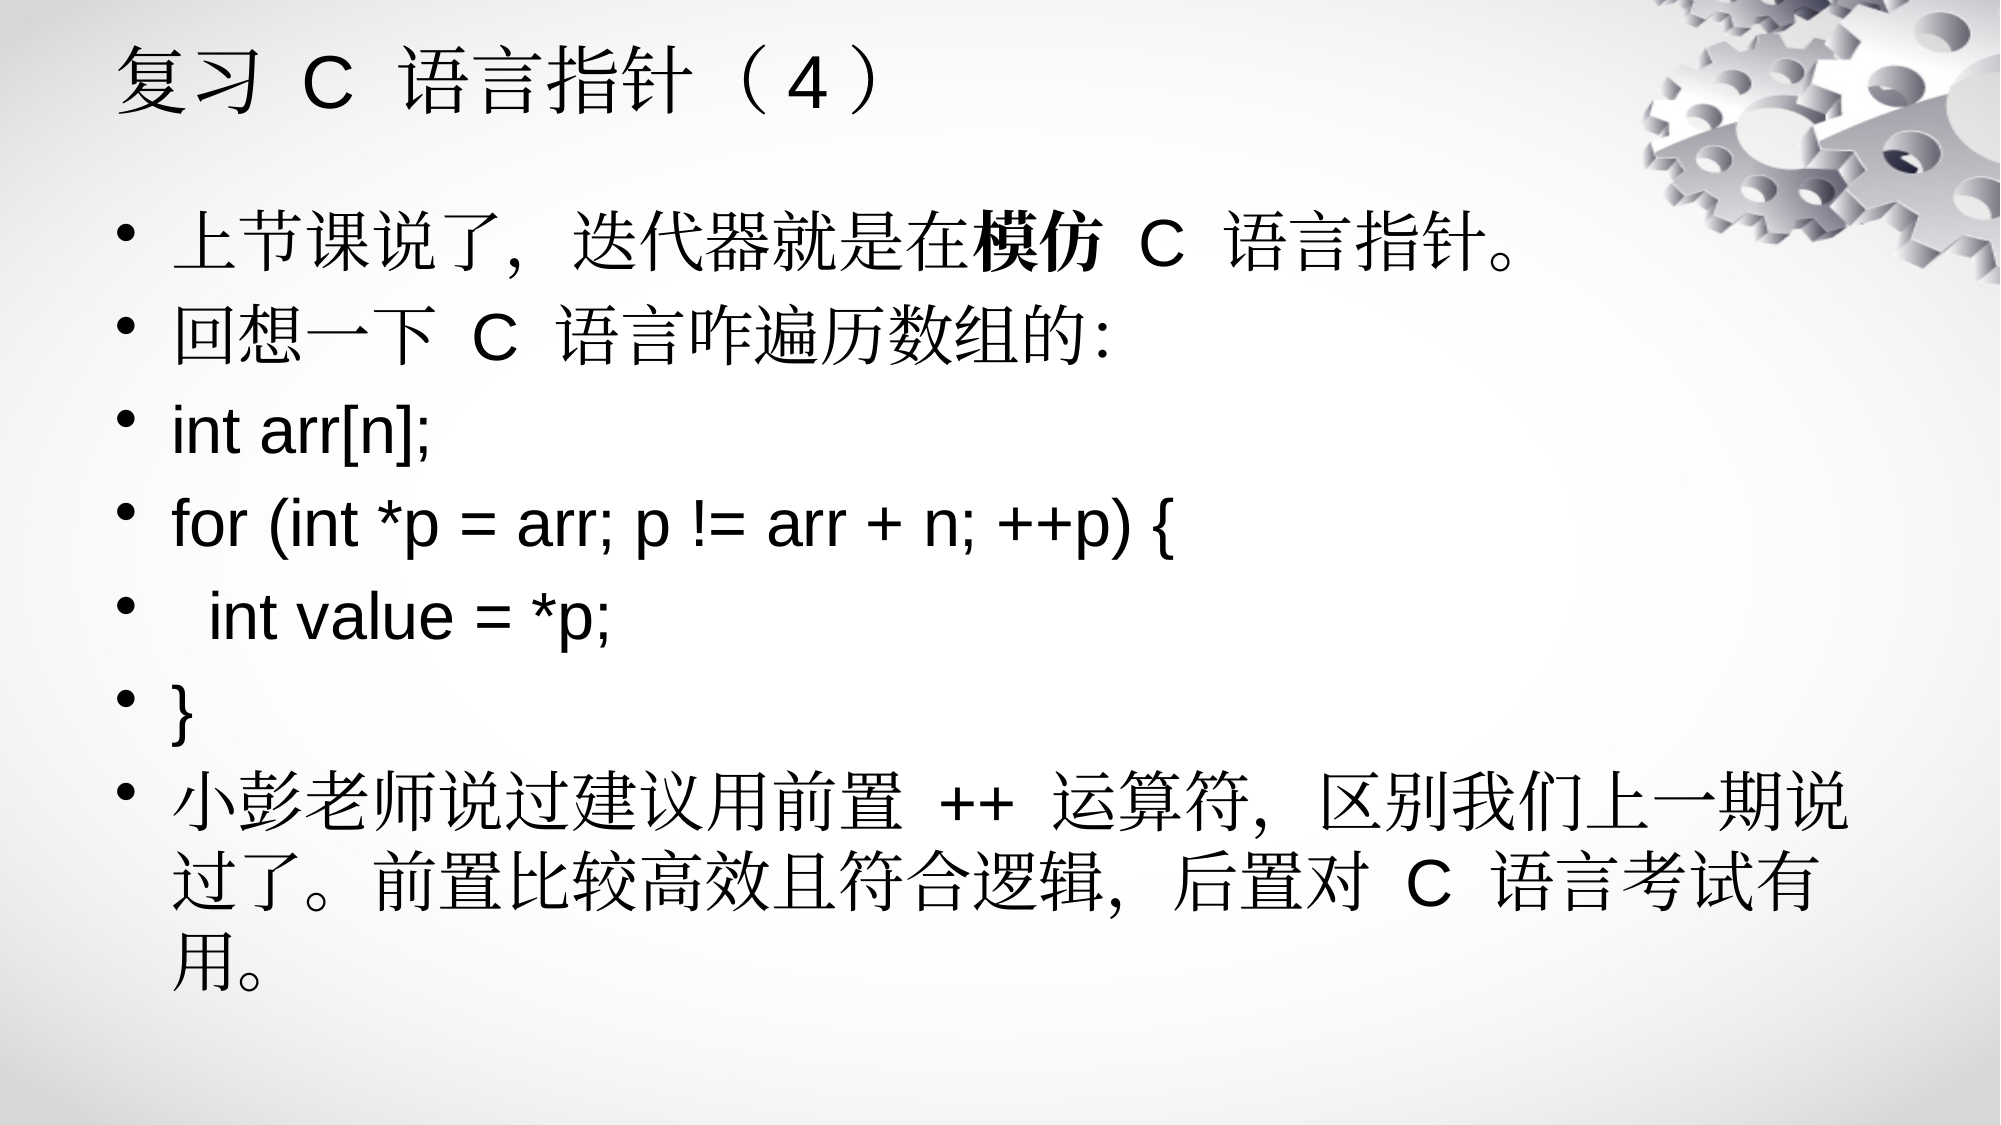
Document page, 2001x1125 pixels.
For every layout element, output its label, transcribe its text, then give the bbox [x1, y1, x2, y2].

list 上节课说了，迭代器就是在模仿 C 语言指针。 回想一下 C 语言咋遍历数组的： int arr[n]; for (int *p = arr; p != arr + n; ++p) { int value = *p; } 小彭老师说过建议用前置 ++ 运算符，区别我们上一期说过了。前置比较高效且符合逻辑，后置对 C 语言考试有用。 [99, 192, 1901, 1006]
picture [0, 0, 2000, 1125]
title 复习 C 语言指针（4） [99, 30, 1901, 127]
